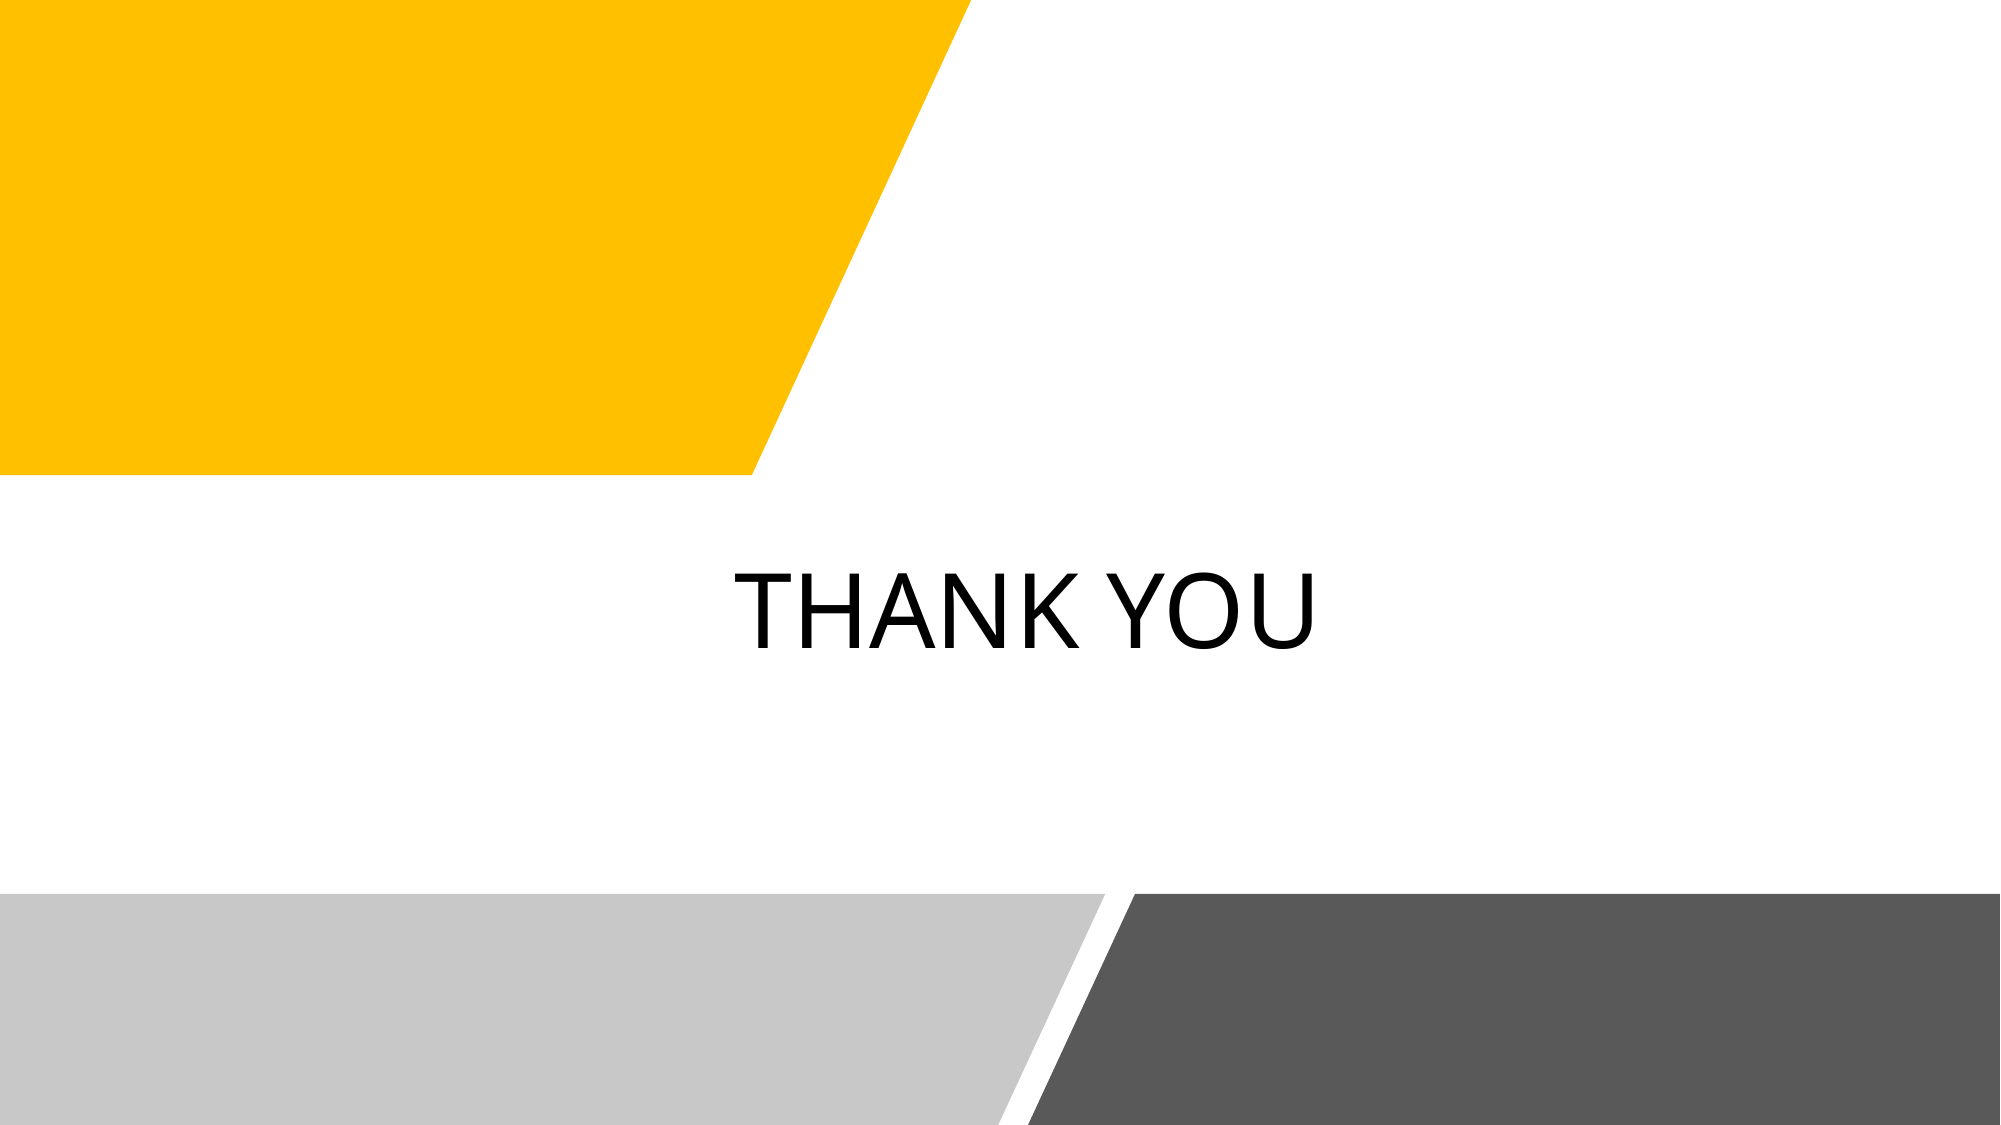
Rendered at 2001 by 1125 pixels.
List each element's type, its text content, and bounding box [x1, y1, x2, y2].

text_box [0, 0, 973, 477]
text_box [1026, 892, 2000, 1125]
text_box [0, 892, 1107, 1125]
title THANK YOU [542, 475, 1514, 754]
